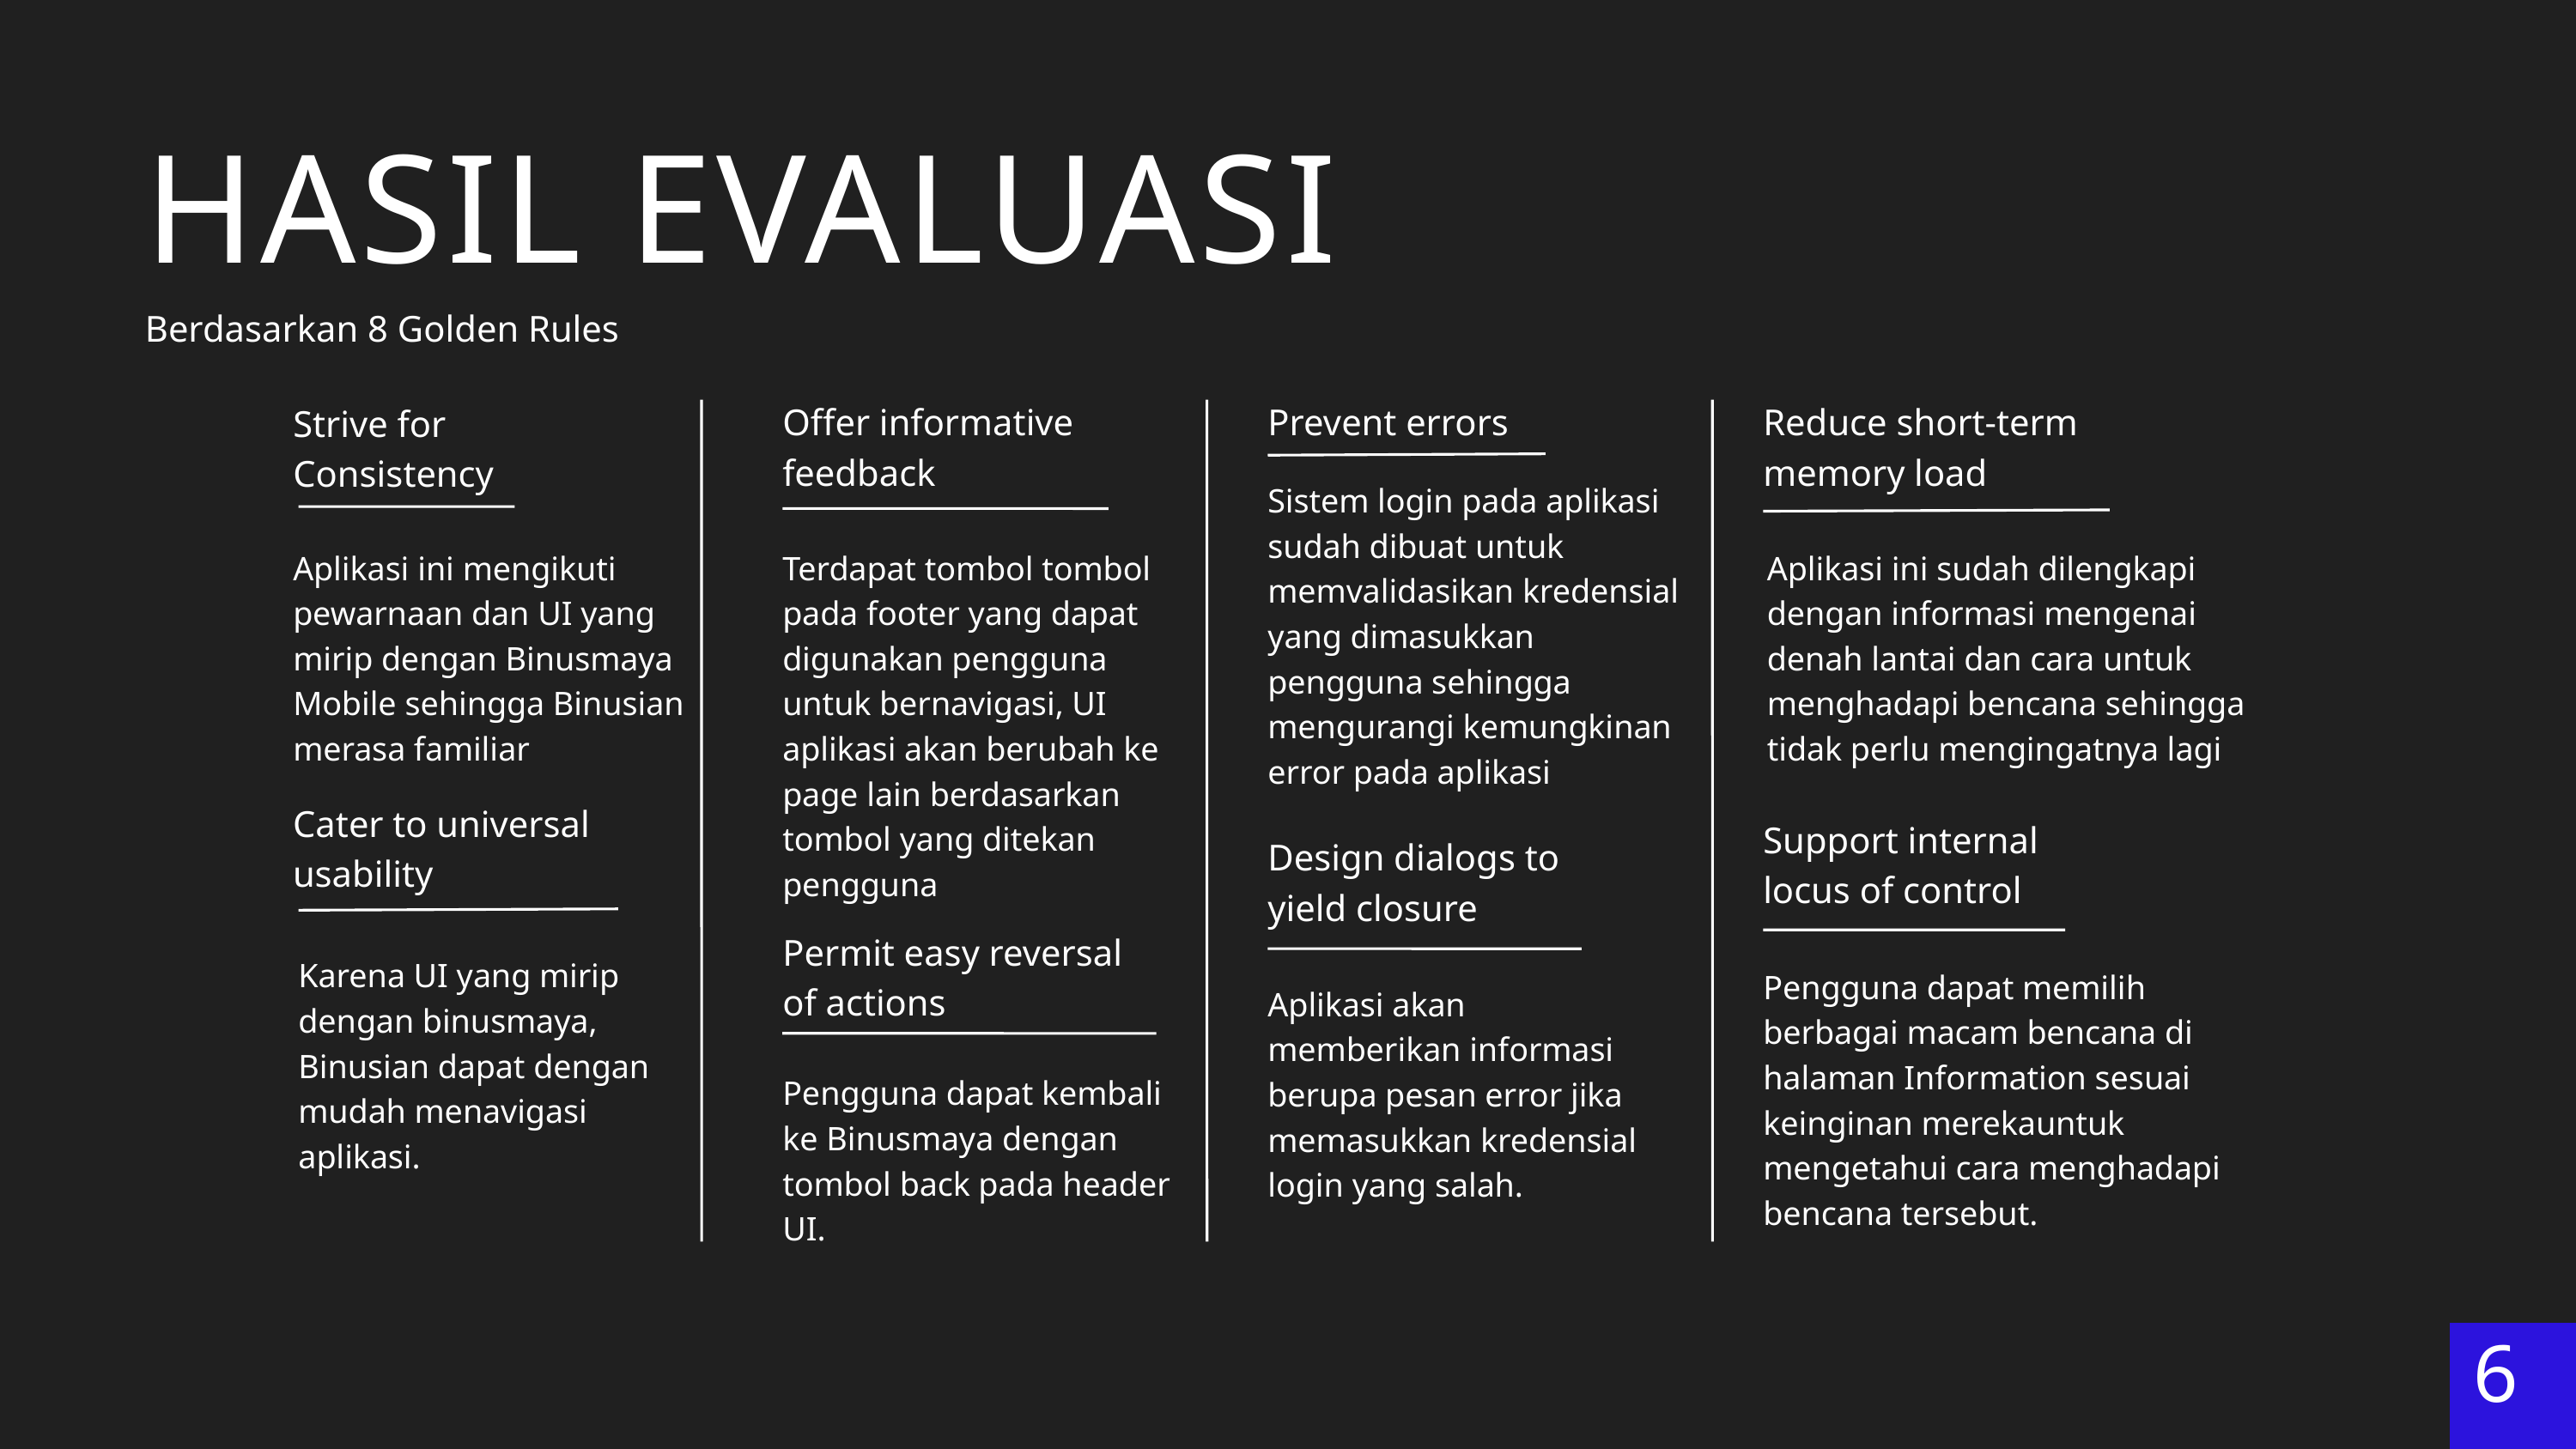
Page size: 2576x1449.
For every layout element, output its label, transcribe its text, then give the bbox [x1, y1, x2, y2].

text_box Berdasarkan 8 Golden Rules [144, 299, 663, 350]
text_box Support internal locus of control [1763, 810, 2066, 912]
text_box Karena UI yang mirip dengan binusmaya, Binusian dapat dengan mudah menavigasi aplikasi. [298, 949, 702, 1175]
text_box Cater to universal usability [293, 793, 618, 894]
text_box Permit easy reversal of actions [782, 922, 1157, 1023]
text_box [2450, 1322, 2576, 1449]
text_box Aplikasi ini mengikuti pewarnaan dan UI yang mirip dengan Binusmaya Mobile sehingga Binusian merasa familiar [293, 542, 696, 768]
text_box Design dialogs to yield closure [1267, 828, 1582, 929]
text_box Offer informative feedback [782, 392, 1109, 494]
text_box Reduce short-term memory load [1763, 392, 2110, 494]
text_box Pengguna dapat memilih berbagai macam bencana di halaman Information sesuai keinginan merekauntuk mengetahui cara menghadapi bencana tersebut. [1763, 961, 2279, 1232]
text_box Prevent errors [1267, 392, 1546, 444]
text_box Strive for Consistency [293, 394, 515, 494]
text_box Pengguna dapat kembali ke Binusmaya dengan tombol back pada header UI. [782, 1066, 1187, 1248]
text_box Sistem login pada aplikasi sudah dibuat untuk memvalidasikan kredensial yang dimasukkan pengguna sehingga mengurangi kemungkinan error pada aplikasi [1267, 474, 1682, 791]
text_box HASIL EVALUASI [144, 156, 1468, 294]
text_box Aplikasi akan memberikan informasi berupa pesan error jika memasukkan kredensial login yang salah. [1267, 978, 1666, 1204]
text_box Aplikasi ini sudah dilengkapi dengan informasi mengenai denah lantai dan cara untuk menghadapi bencana sehingga tidak perlu mengingatnya lagi [1767, 542, 2283, 768]
text_box Terdapat tombol tombol pada footer yang dapat digunakan pengguna untuk bernavigasi, UI aplikasi akan berubah ke page lain berdasarkan tombol yang ditekan pengguna [782, 541, 1178, 903]
